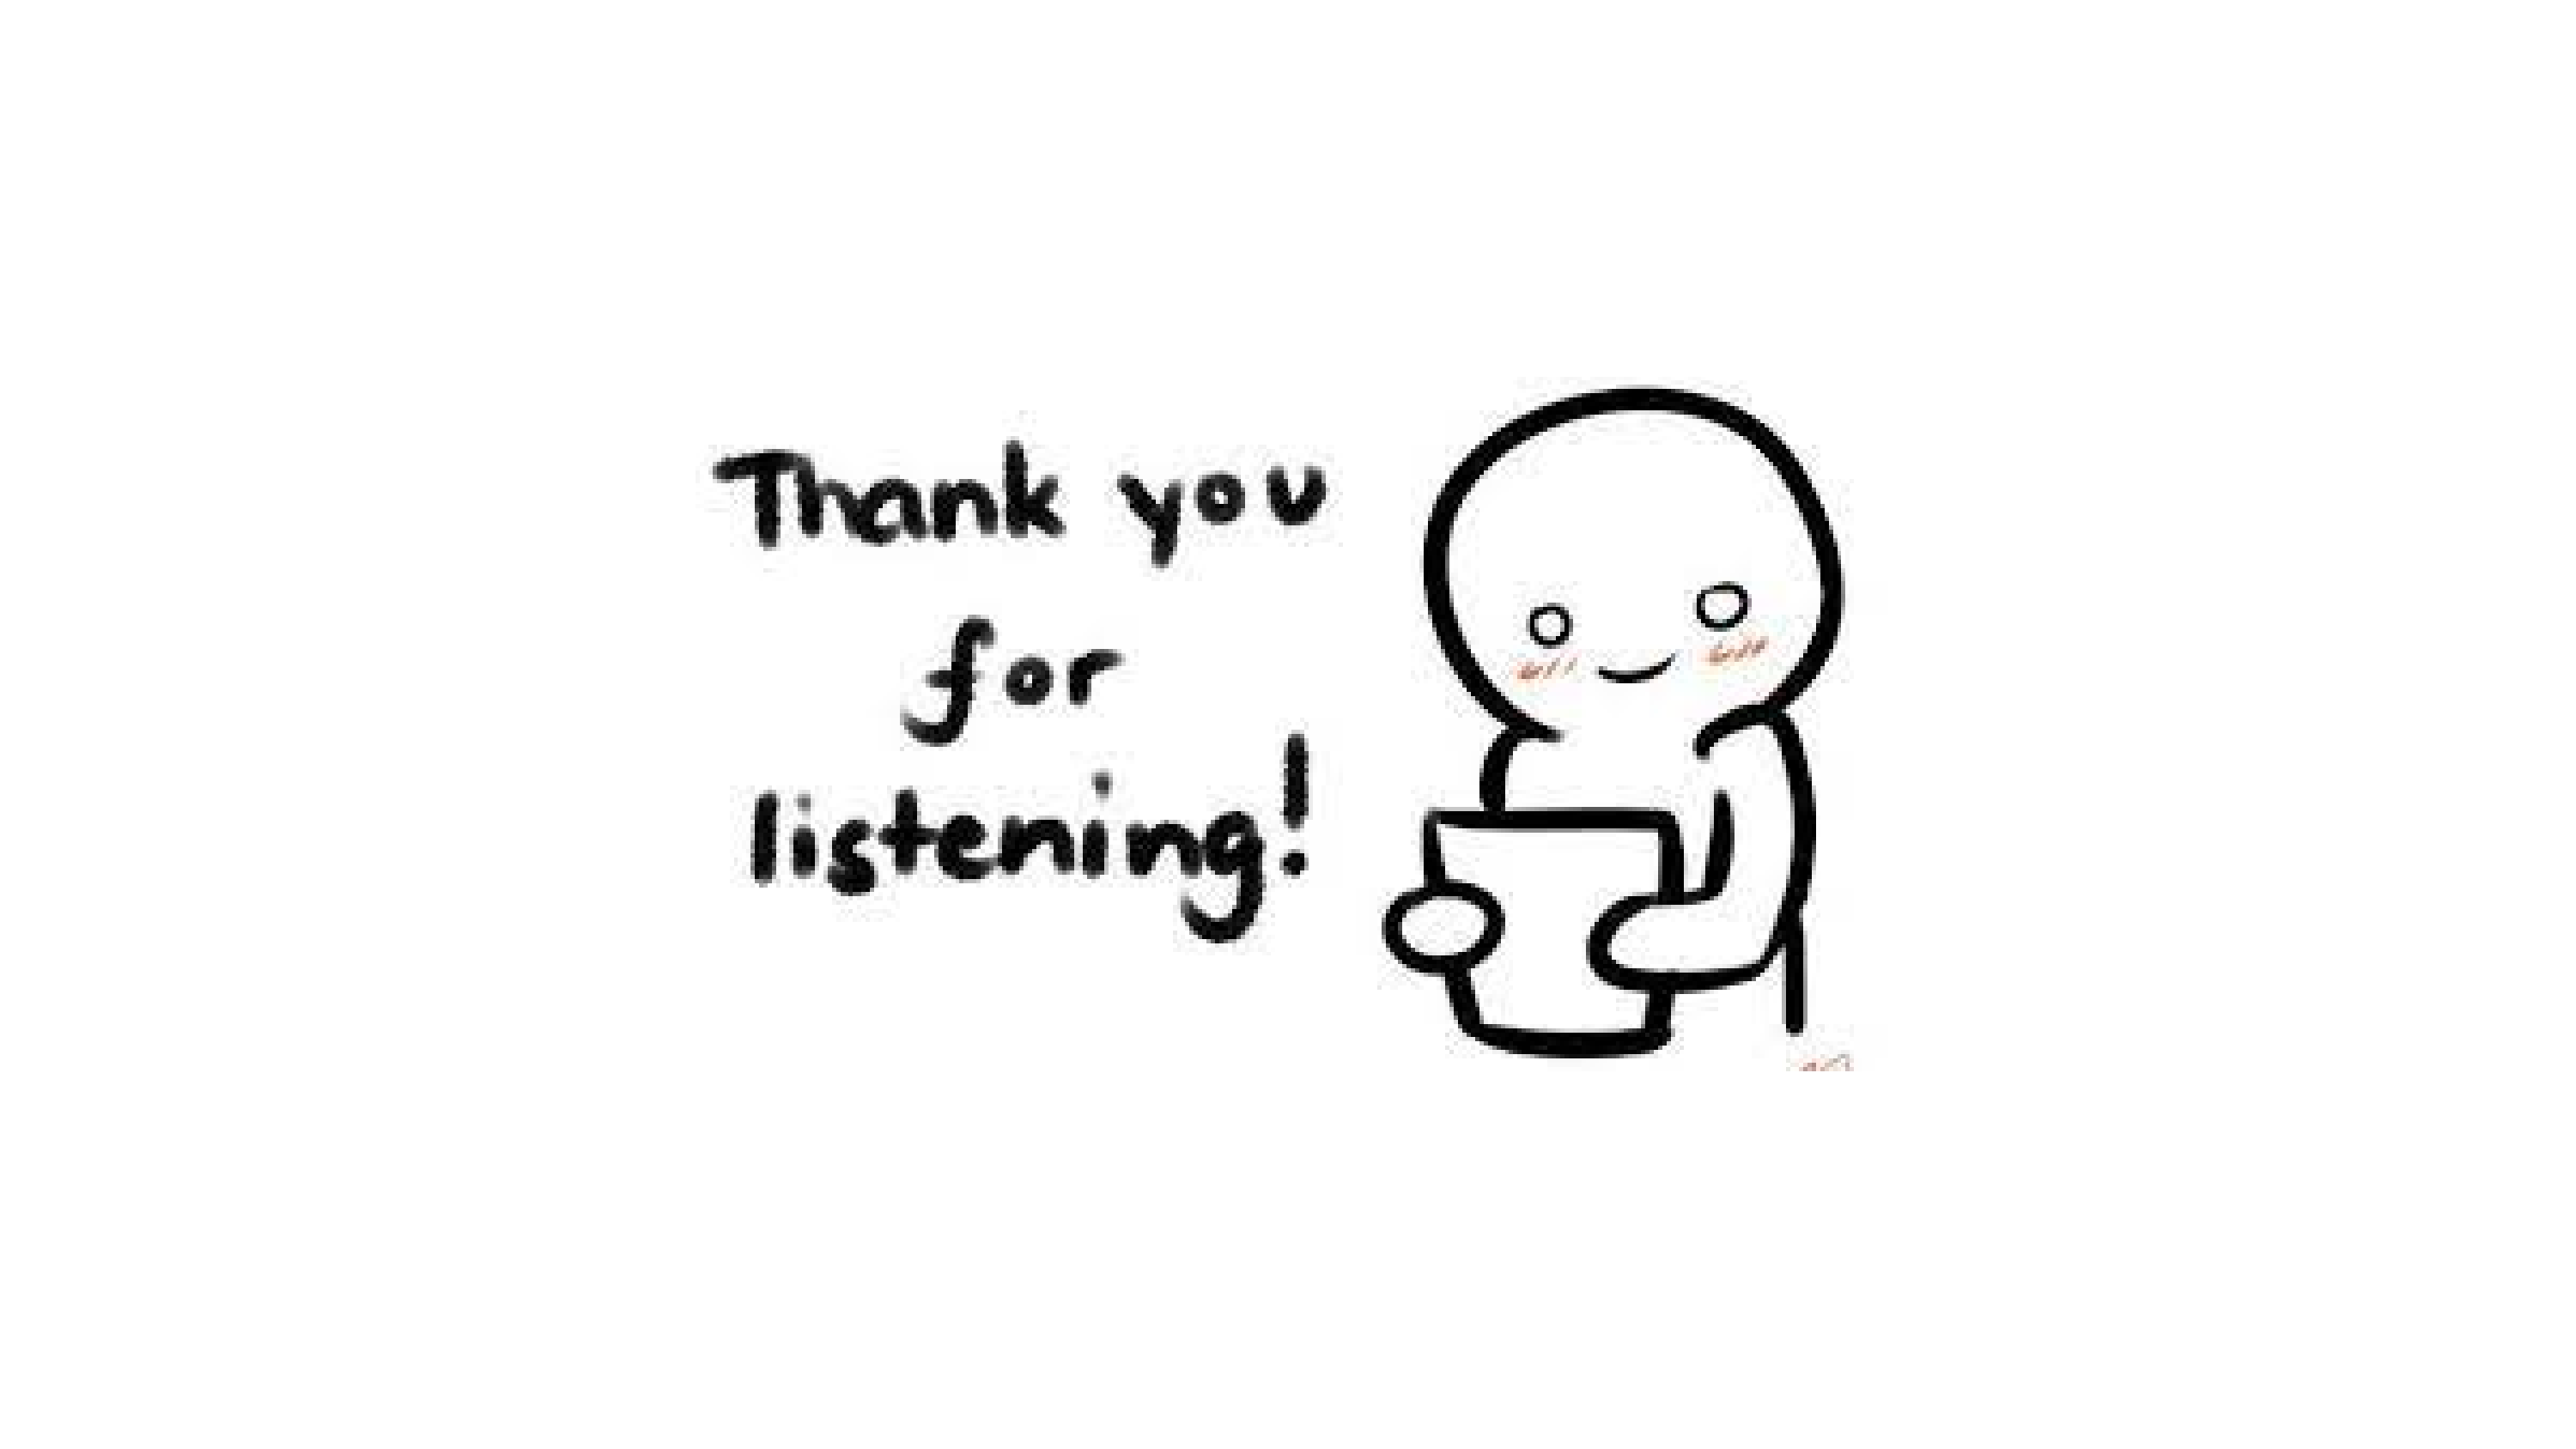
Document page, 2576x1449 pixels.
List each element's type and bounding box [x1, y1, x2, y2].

text_box [628, 377, 1948, 1072]
